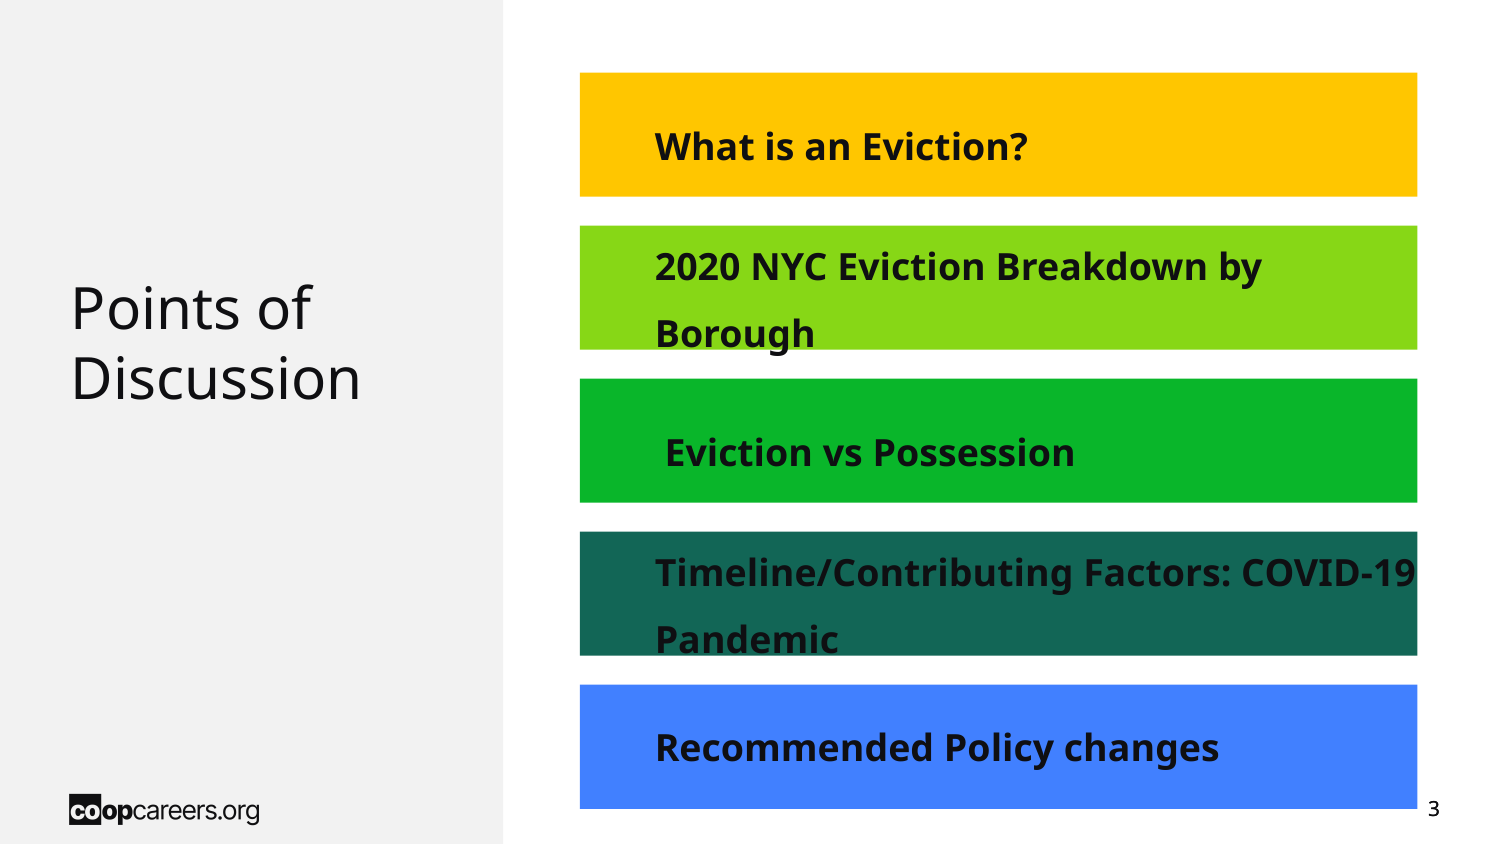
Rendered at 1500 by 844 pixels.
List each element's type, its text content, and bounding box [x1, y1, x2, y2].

list 2020 NYC Eviction Breakdown by Borough [579, 225, 1418, 350]
list Recommended Policy changes [579, 684, 1418, 809]
list What is an Eviction? [579, 72, 1418, 197]
slide_number ‹#› [1364, 777, 1455, 842]
list Timeline/Contributing Factors: COVID-19 Pandemic [579, 531, 1418, 656]
picture [51, 767, 277, 844]
list Eviction vs Possession [579, 378, 1418, 503]
title Points of Discussion [70, 164, 452, 412]
